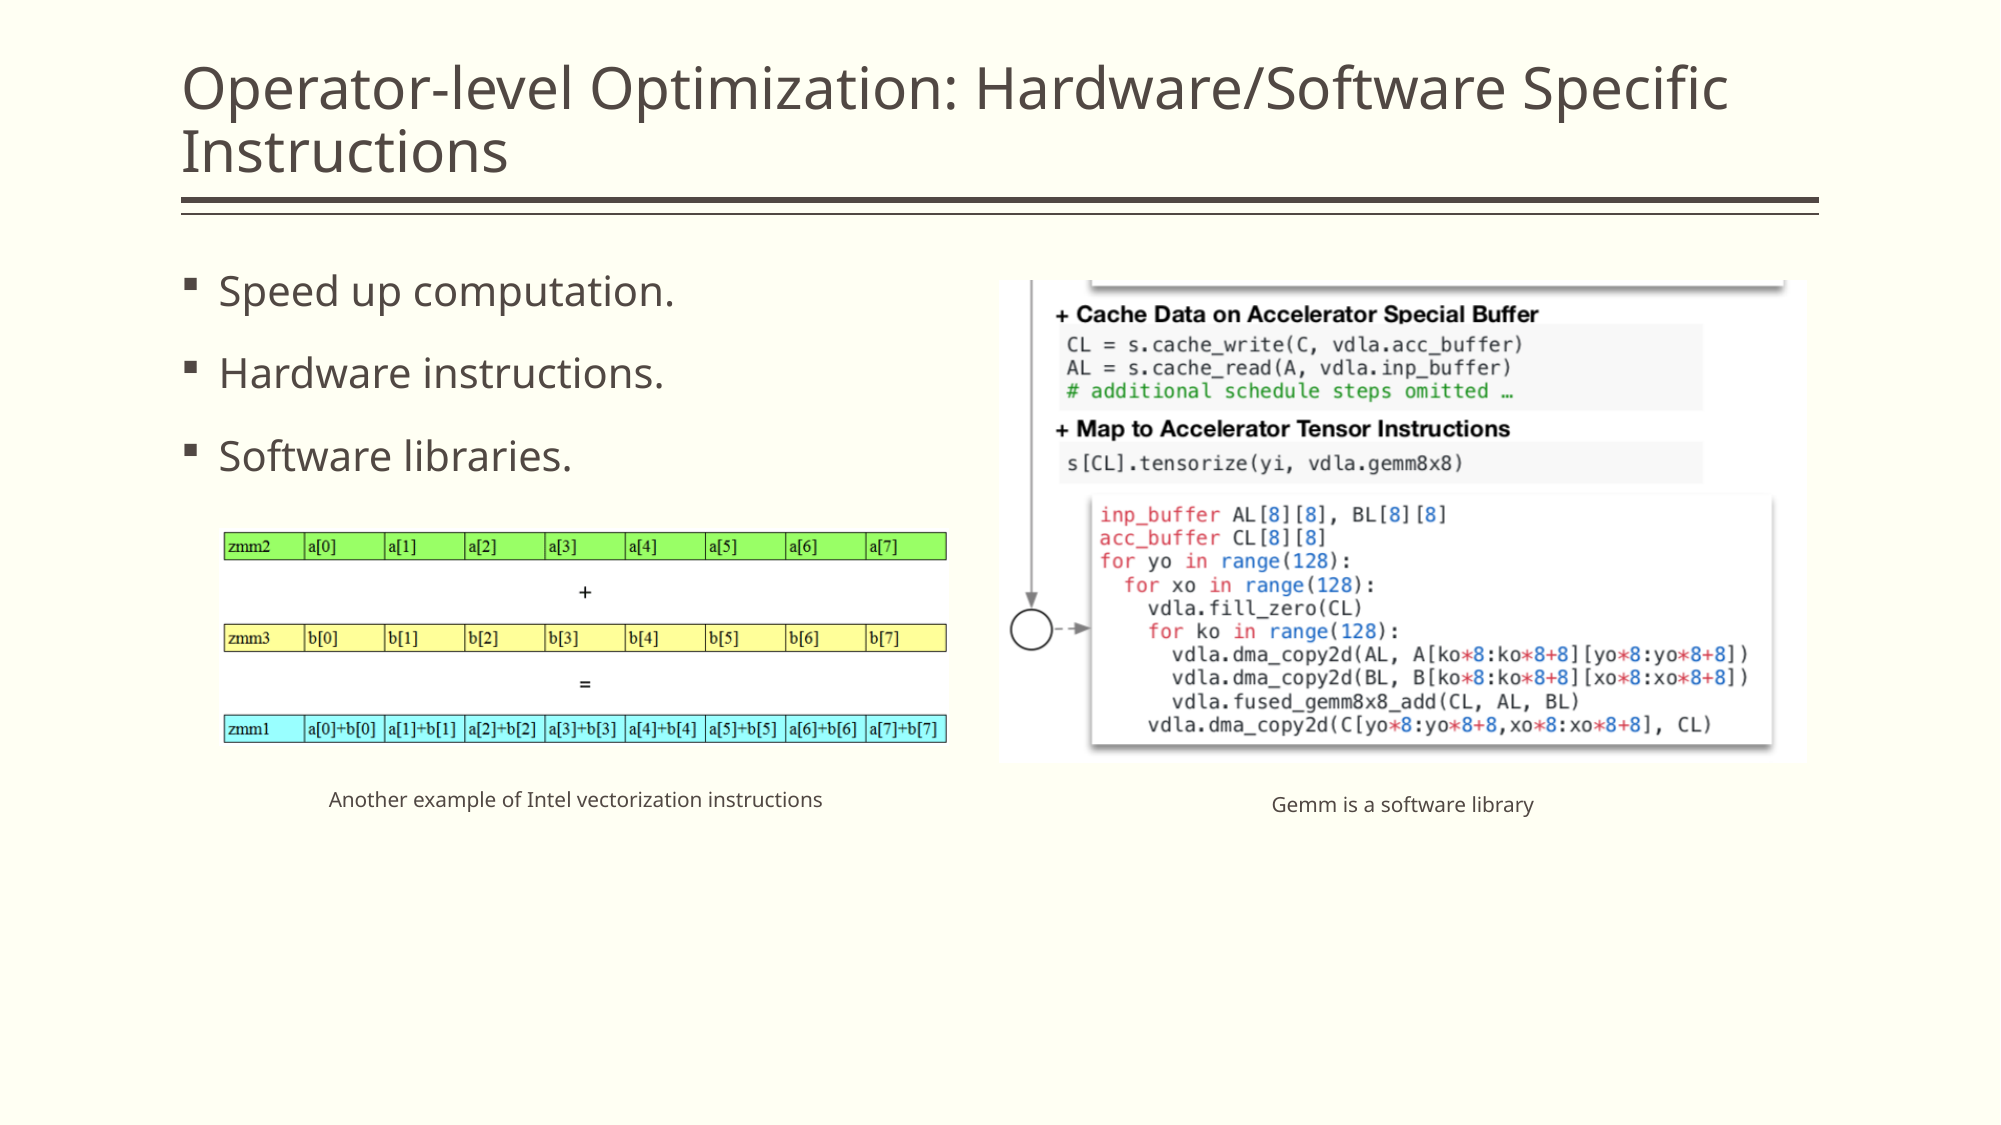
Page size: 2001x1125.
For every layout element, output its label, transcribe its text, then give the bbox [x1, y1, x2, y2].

picture [999, 280, 1807, 763]
list Speed up computation. Hardware instructions. Software libraries. [181, 262, 988, 491]
text_box Another example of Intel vectorization instructions [313, 779, 855, 820]
title Operator-level Optimization: Hardware/Software Specific Instructions [181, 12, 1819, 193]
picture [219, 528, 949, 746]
text_box Gemm is a software library [1256, 783, 1549, 824]
